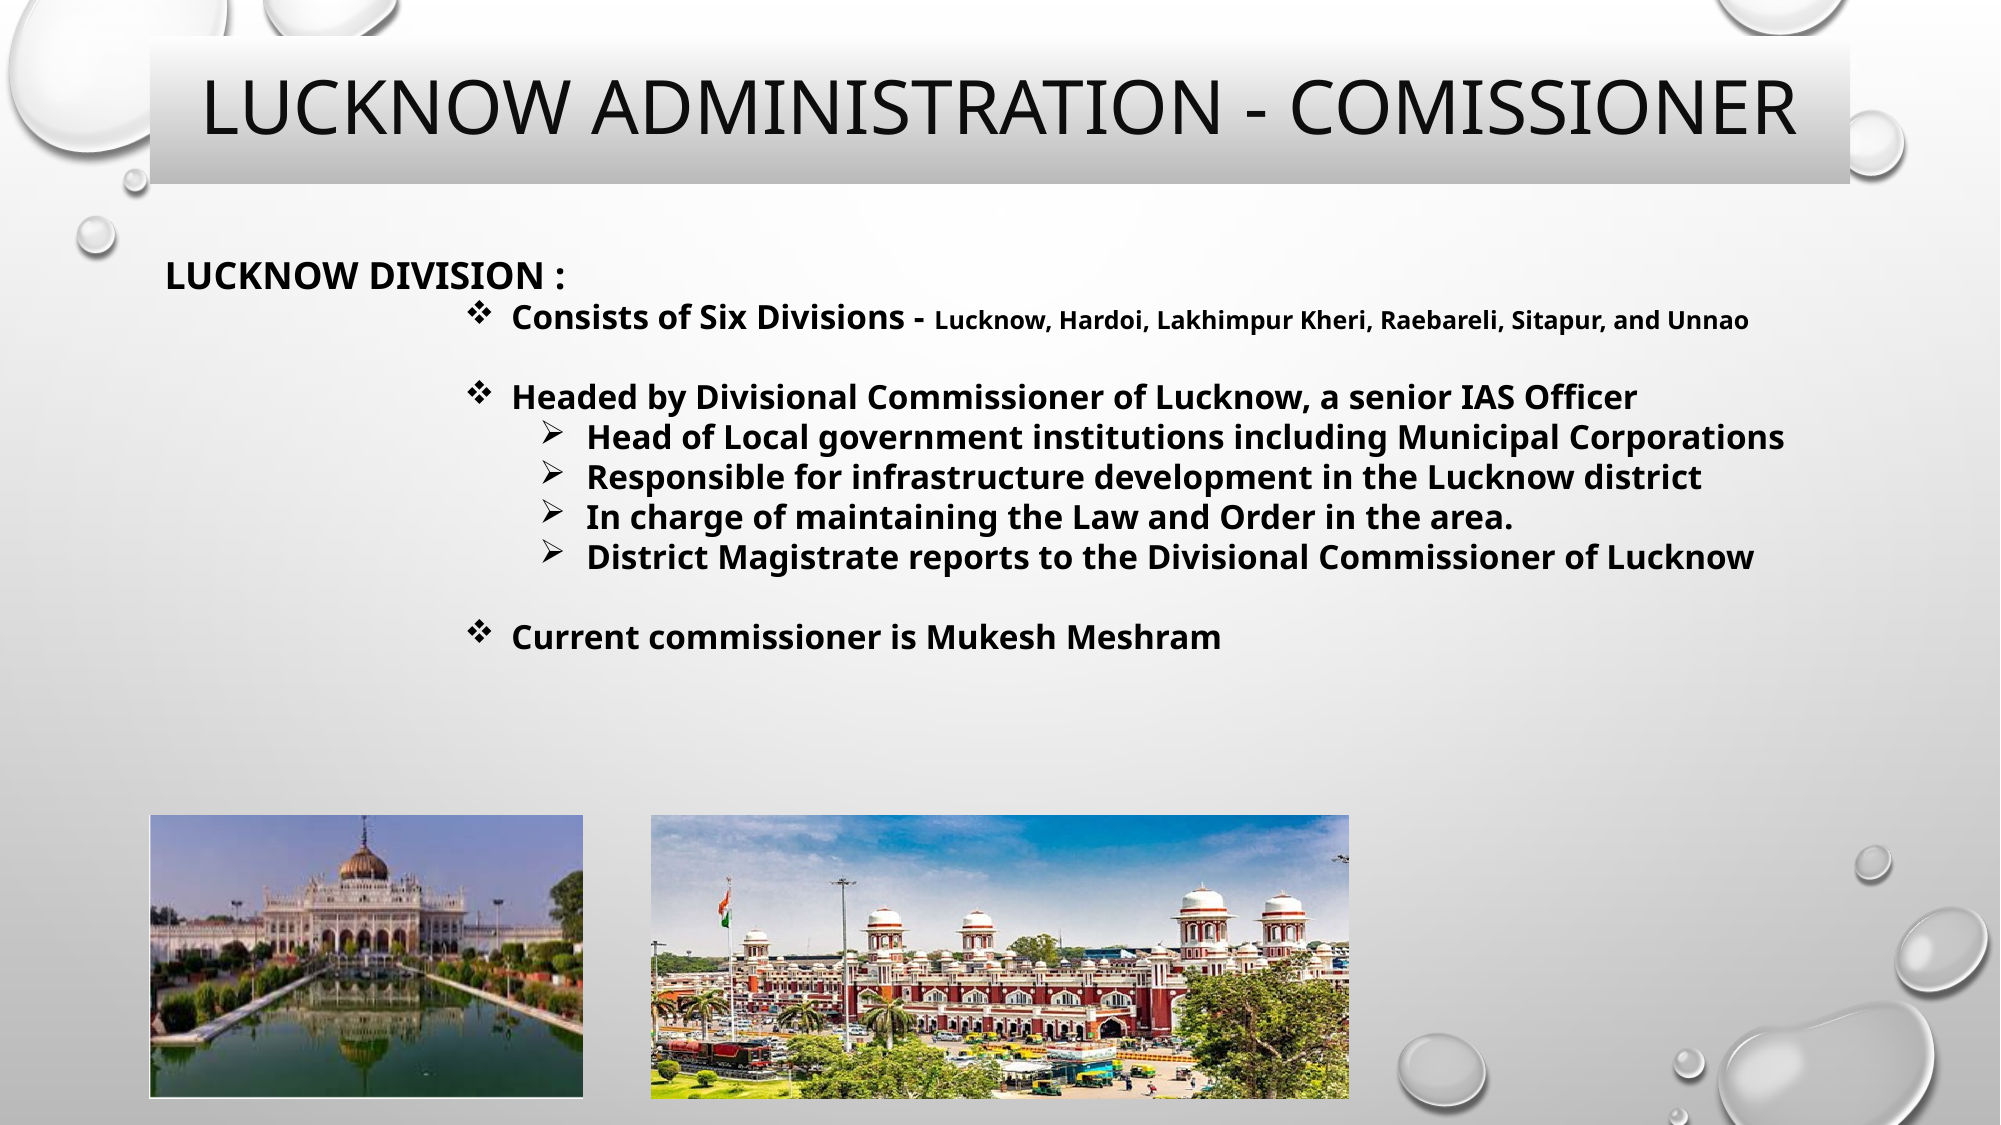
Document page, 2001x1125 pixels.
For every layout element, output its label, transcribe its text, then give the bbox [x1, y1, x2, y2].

title LUCKNOW ADMINISTRATION - Comissioner [149, 36, 1851, 184]
picture [0, 0, 2000, 1125]
text_box LUCKNOW DIVISION : Consists of Six Divisions - Lucknow, Hardoi, Lakhimpur Kheri, Raebareli, Sitapur, and Unnao Headed by Divisional Commissioner of Lucknow, a senior IAS Officer Head of Local government institutions including Municipal Corporations Responsible for infrastructure development in the Lucknow district In charge of maintaining the Law and Order in the area. District Magistrate reports to the Divisional Commissioner of Lucknow Current commissioner is Mukesh Meshram [149, 244, 1888, 754]
